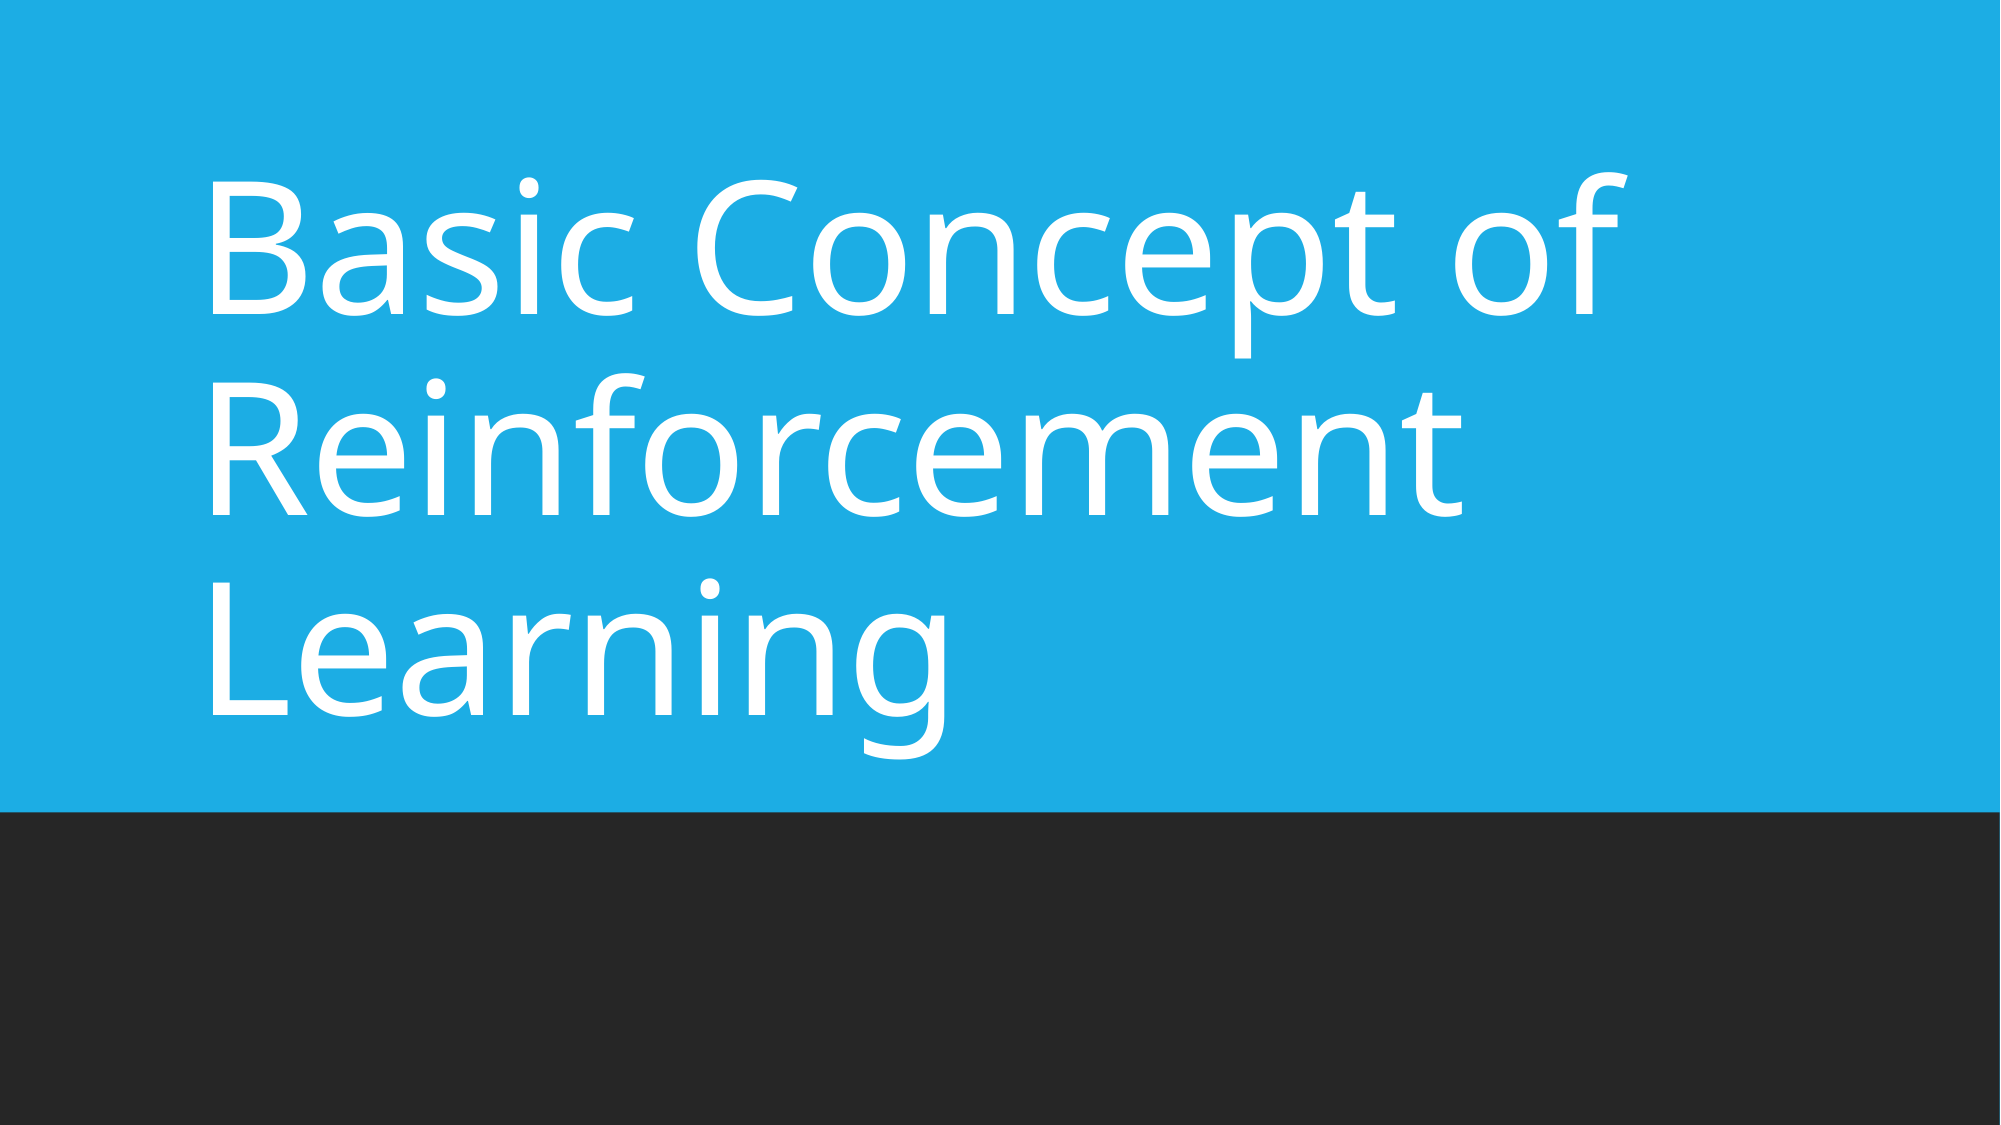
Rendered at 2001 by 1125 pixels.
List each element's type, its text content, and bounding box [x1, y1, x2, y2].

text_box [0, 811, 2000, 1125]
text_box [0, 0, 2000, 811]
text_box Basic Concept of Reinforcement Learning [179, 124, 1830, 763]
